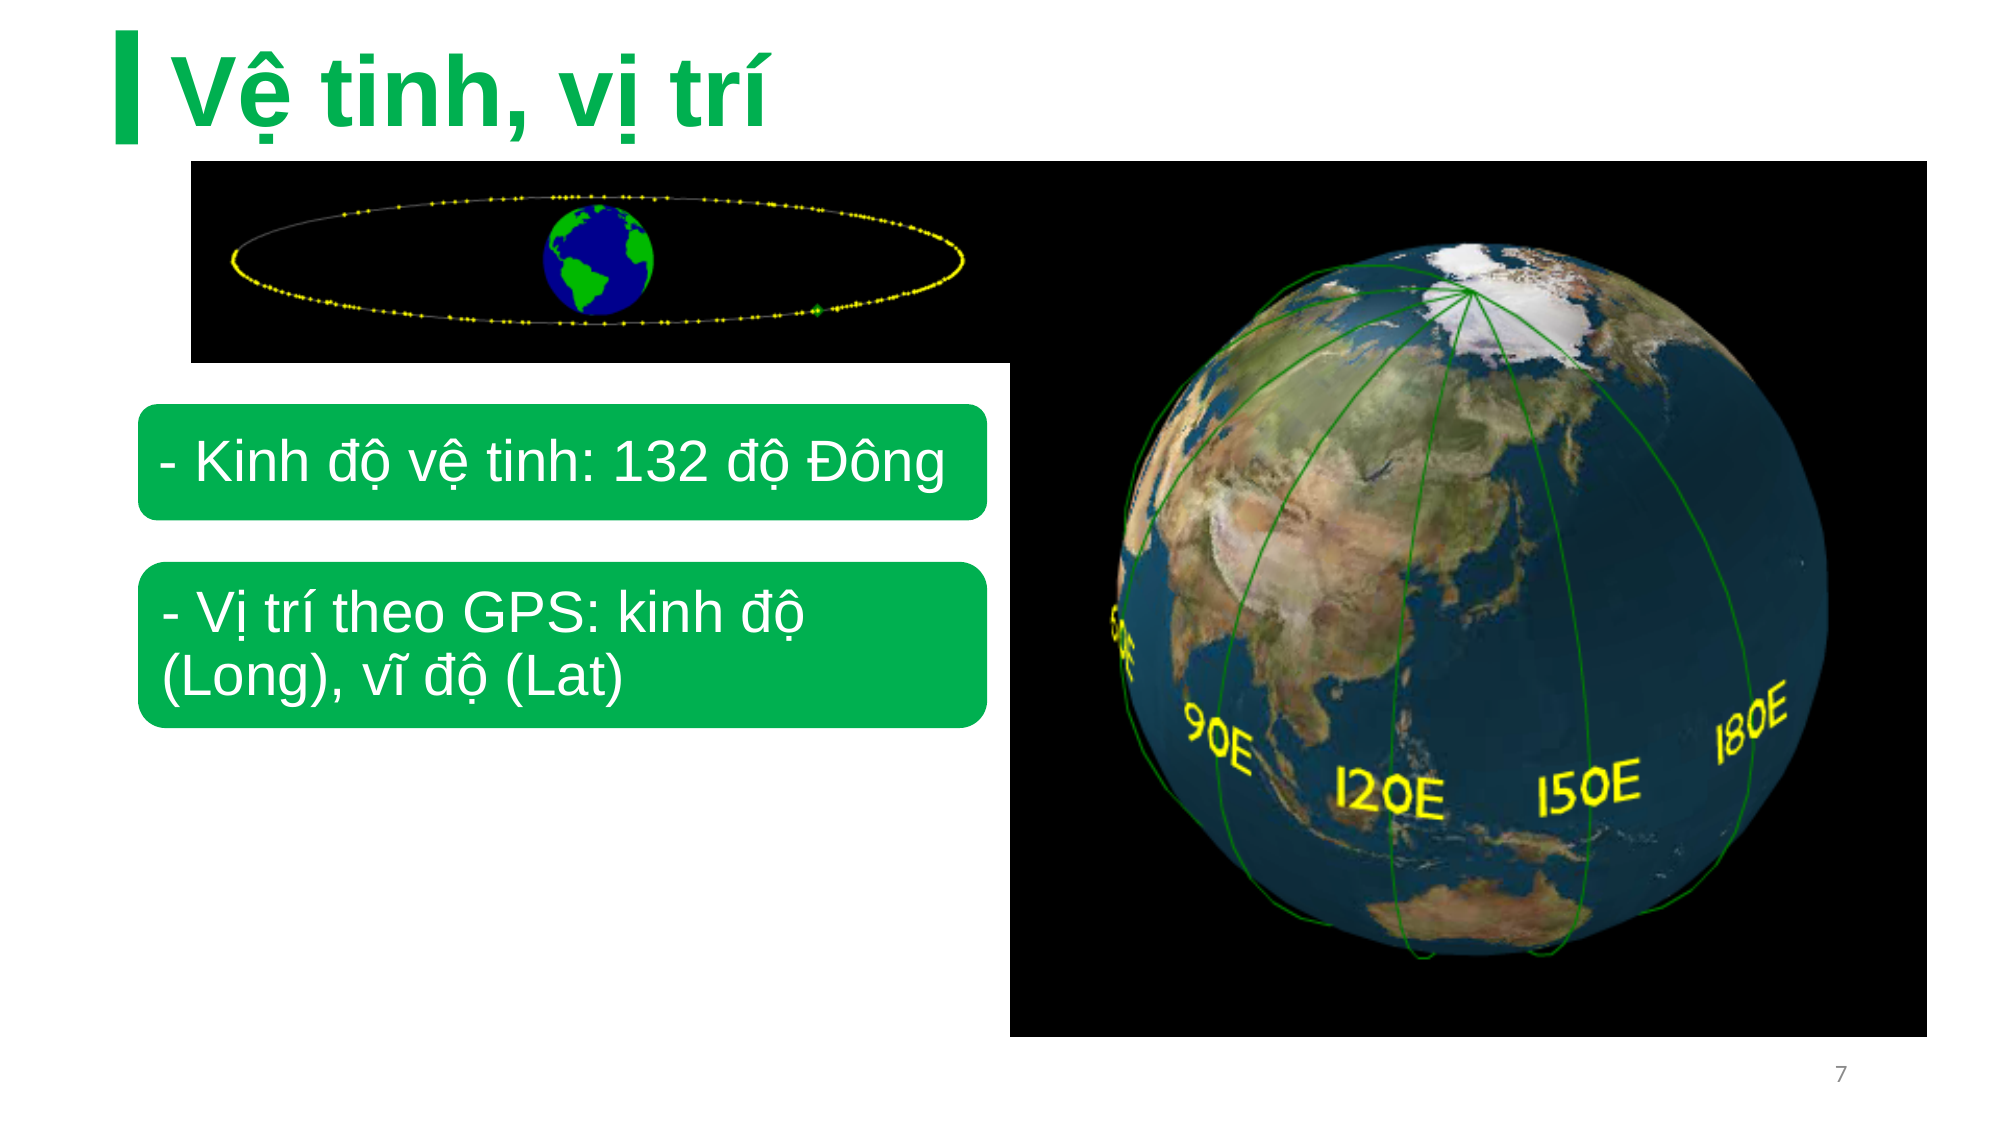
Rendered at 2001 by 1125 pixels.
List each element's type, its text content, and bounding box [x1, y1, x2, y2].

picture [191, 161, 1927, 1037]
slide_number 7 [1412, 1042, 1863, 1103]
text_box - Kinh độ vệ tinh: 132 độ Đông [138, 404, 988, 521]
text_box [114, 29, 139, 145]
text_box Vệ tinh, vị trí [68, 38, 872, 153]
text_box - Vị trí theo GPS: kinh độ (Long), vĩ độ (Lat) [138, 561, 988, 729]
